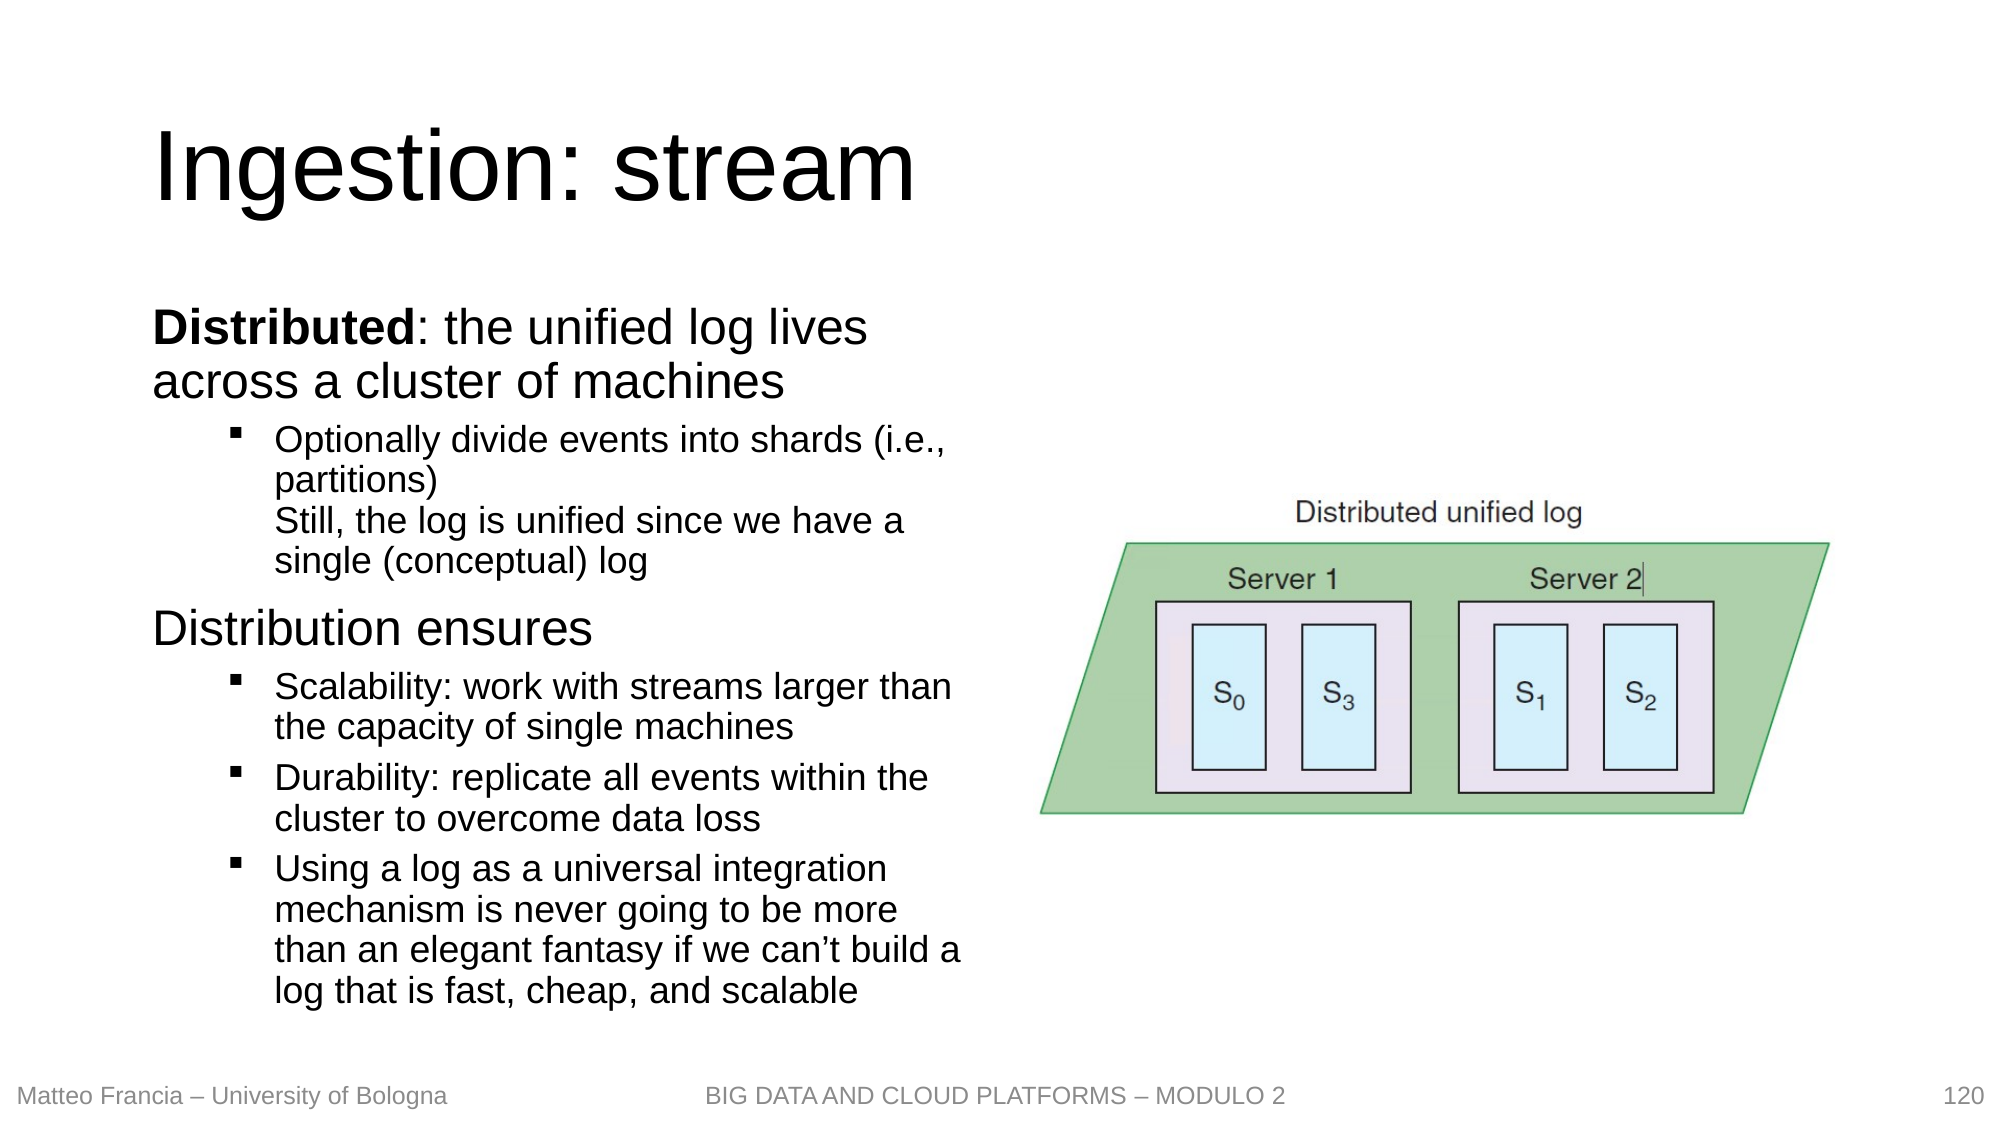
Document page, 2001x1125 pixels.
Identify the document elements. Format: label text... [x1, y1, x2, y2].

slide_number 120 [1550, 1065, 2000, 1125]
list Distributed: the unified log lives across a cluster of machines Optionally divide events into shards (i.e., partitions) Still, the log is unified since we have a single (conceptual) log Distribution ensures Scalability: work with streams larger than the capacity of single machines Durability: replicate all events within the cluster to overcome data loss Using a log as a universal integration mechanism is never going to be more than an elegant fantasy if we can’t build a log that is fast, cheap, and scalable [137, 299, 988, 1014]
footer Matteo Francia – University of Bologna [0, 1065, 466, 1125]
title Ingestion: stream [137, 59, 1863, 278]
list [1033, 493, 1842, 820]
